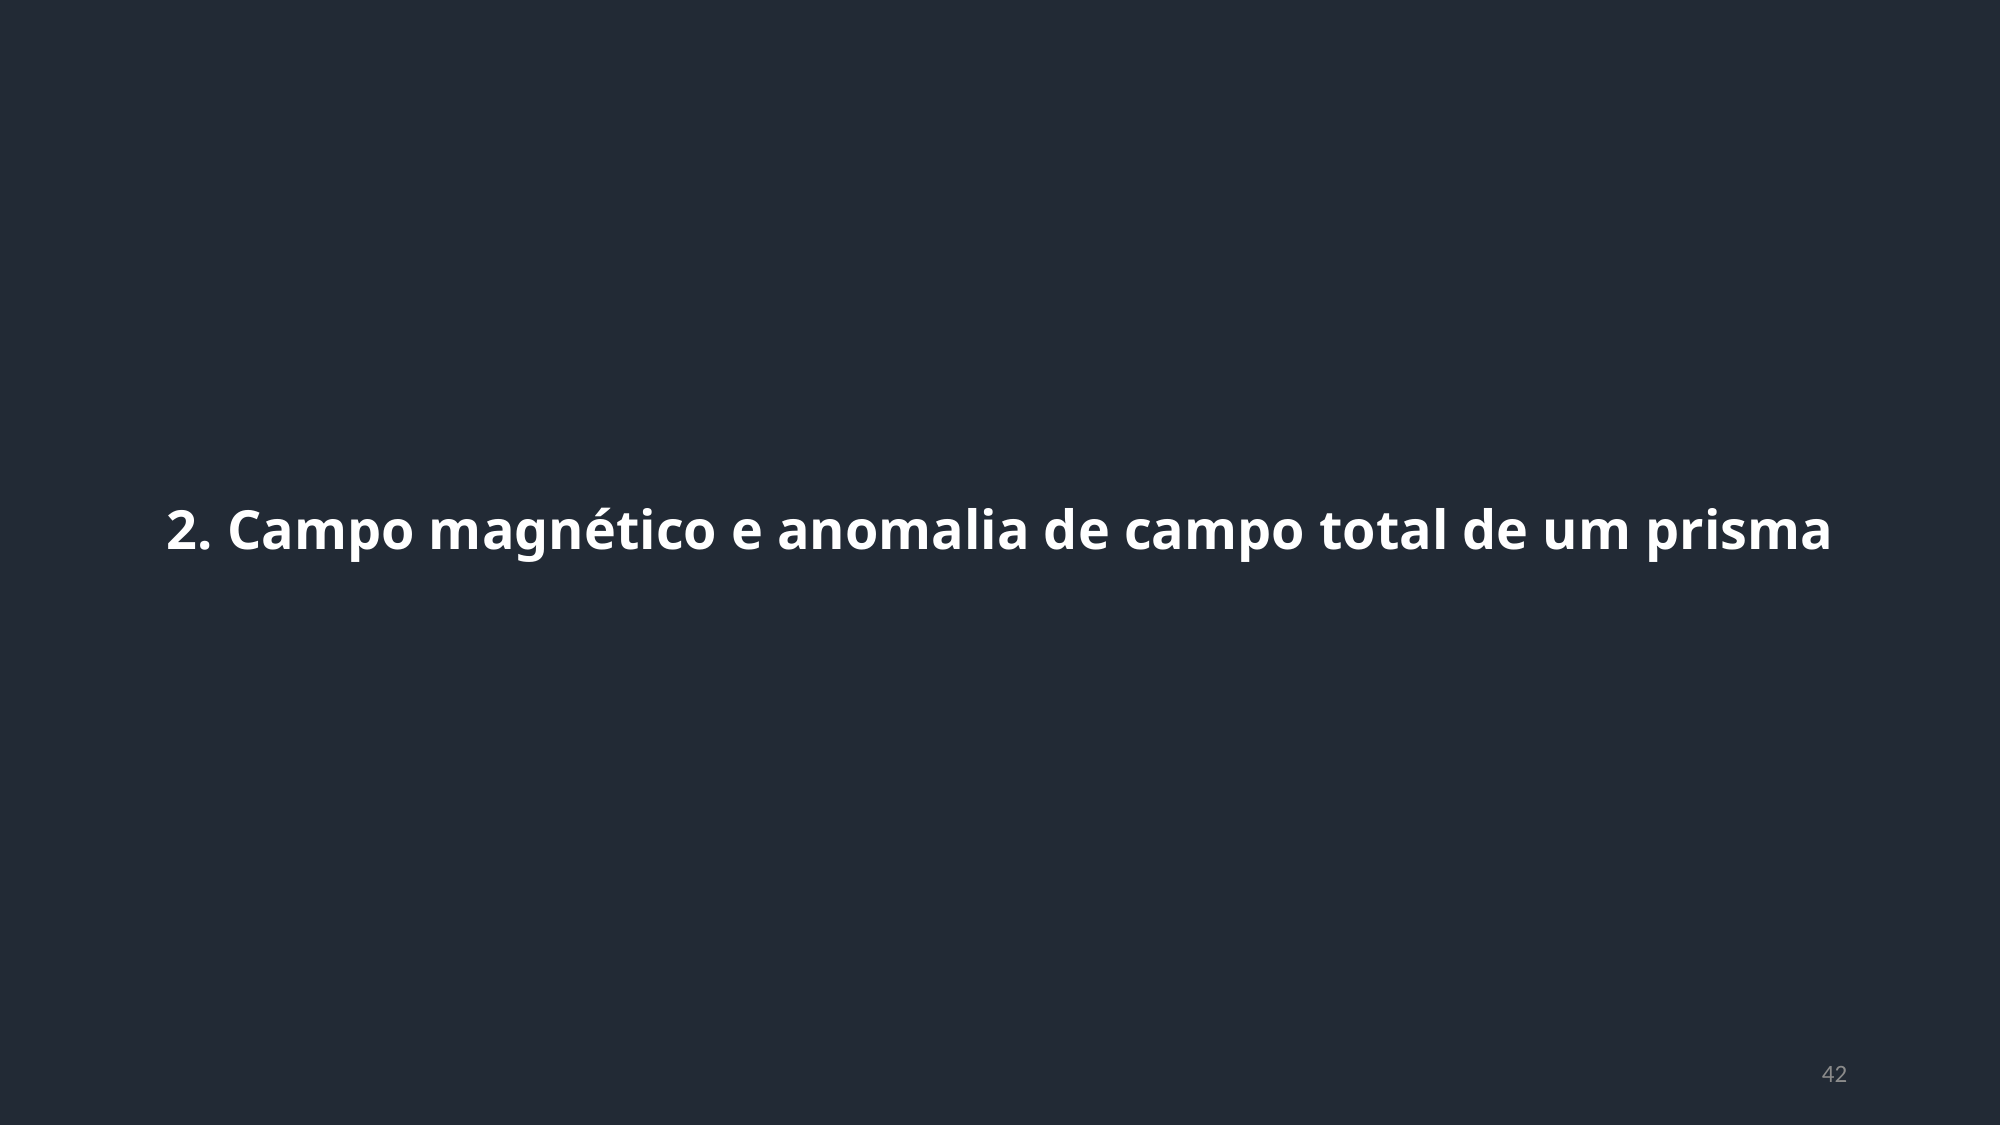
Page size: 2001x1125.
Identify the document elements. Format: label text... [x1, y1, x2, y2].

text_box 2. Campo magnético e anomalia de campo total de um prisma [31, 495, 1969, 603]
slide_number 42 [1412, 1042, 1863, 1103]
